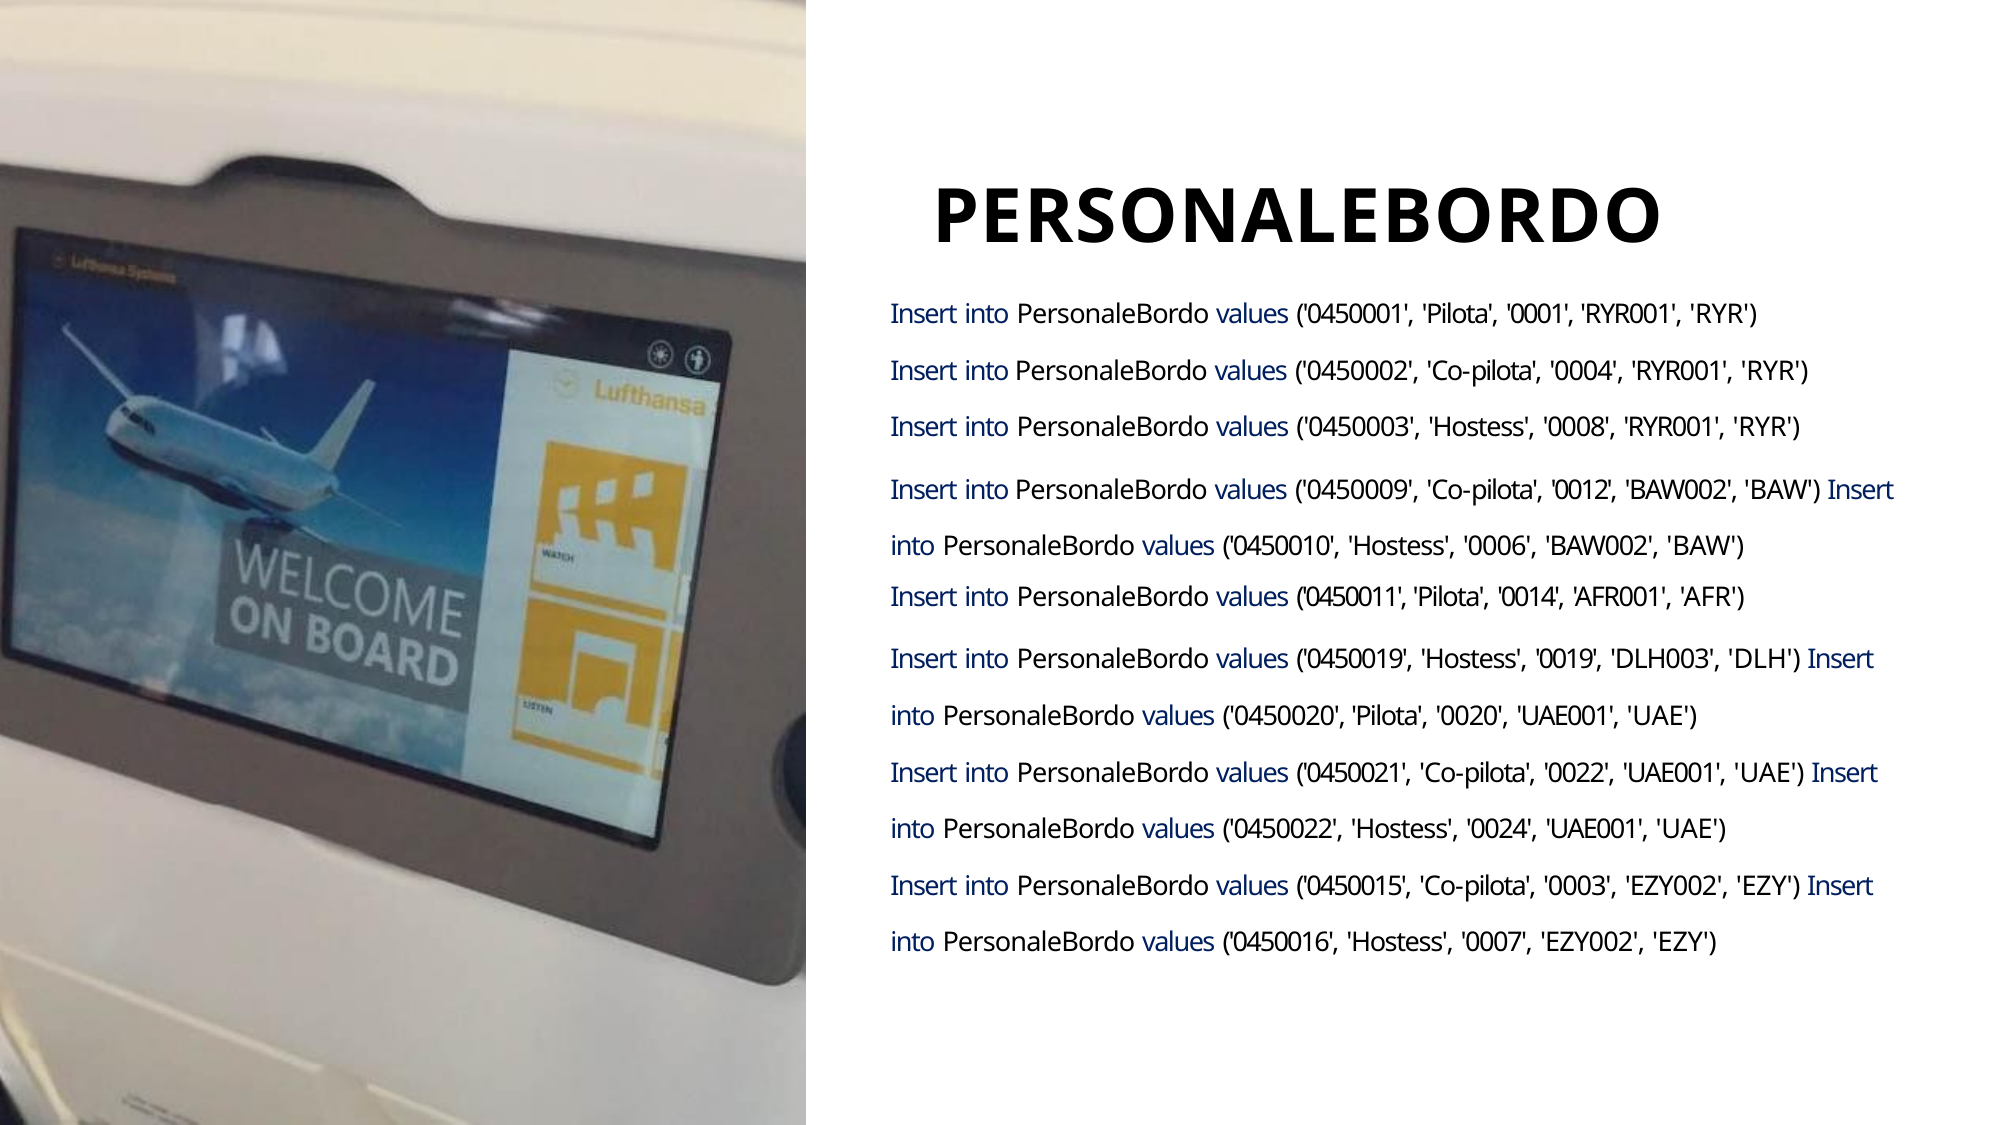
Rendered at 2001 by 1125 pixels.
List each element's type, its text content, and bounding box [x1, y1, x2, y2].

picture [0, 0, 806, 1125]
text_box Insert into PersonaleBordo values ('0450001', 'Pilota', '0001', 'RYR001', 'RYR') Insert into PersonaleBordo values ('0450002', 'Co-pilota', '0004', 'RYR001', 'RYR') Insert into PersonaleBordo values ('0450003', 'Hostess', '0008', 'RYR001', 'RYR') Insert into PersonaleBordo values ('0450009', 'Co-pilota', '0012', 'BAW002', 'BAW') Insert into PersonaleBordo values ('0450010', 'Hostess', '0006', 'BAW002', 'BAW') Insert into PersonaleBordo values ('0450011', 'Pilota', '0014', 'AFR001', 'AFR') Insert into PersonaleBordo values ('0450019', 'Hostess', '0019', 'DLH003', 'DLH') Insert into PersonaleBordo values ('0450020', 'Pilota', '0020', 'UAE001', 'UAE') Insert into PersonaleBordo values ('0450021', 'Co-pilota', '0022', 'UAE001', 'UAE') Insert into PersonaleBordo values ('0450022', 'Hostess', '0024', 'UAE001', 'UAE') Insert into PersonaleBordo values ('0450015', 'Co-pilota', '0003', 'EZY002', 'EZY') Insert into PersonaleBordo values ('0450016', 'Hostess', '0007', 'EZY002', 'EZY') [888, 294, 1922, 957]
title PERSONALEBORDO [810, 16, 1938, 356]
